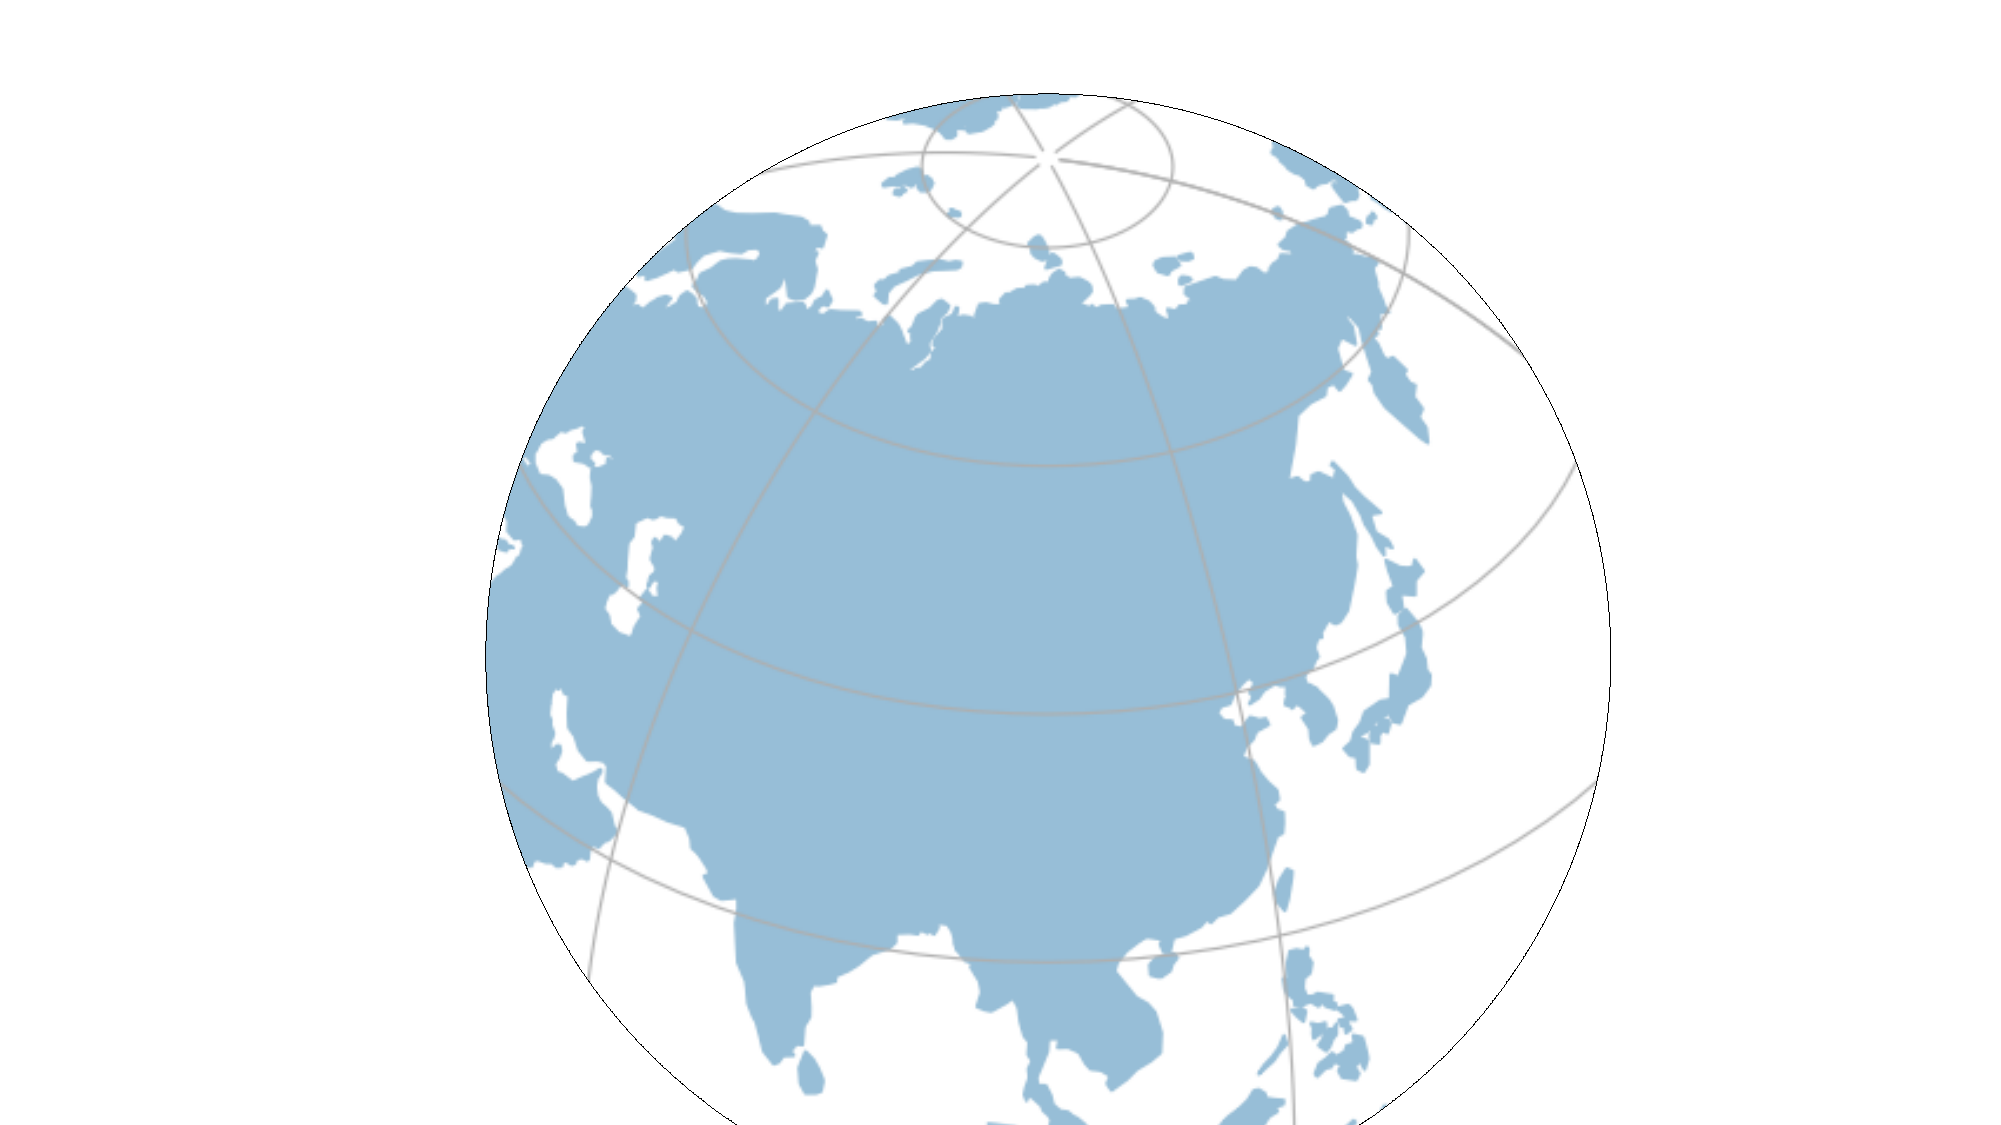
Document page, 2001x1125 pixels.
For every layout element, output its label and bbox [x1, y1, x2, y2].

picture [485, 93, 1612, 1125]
